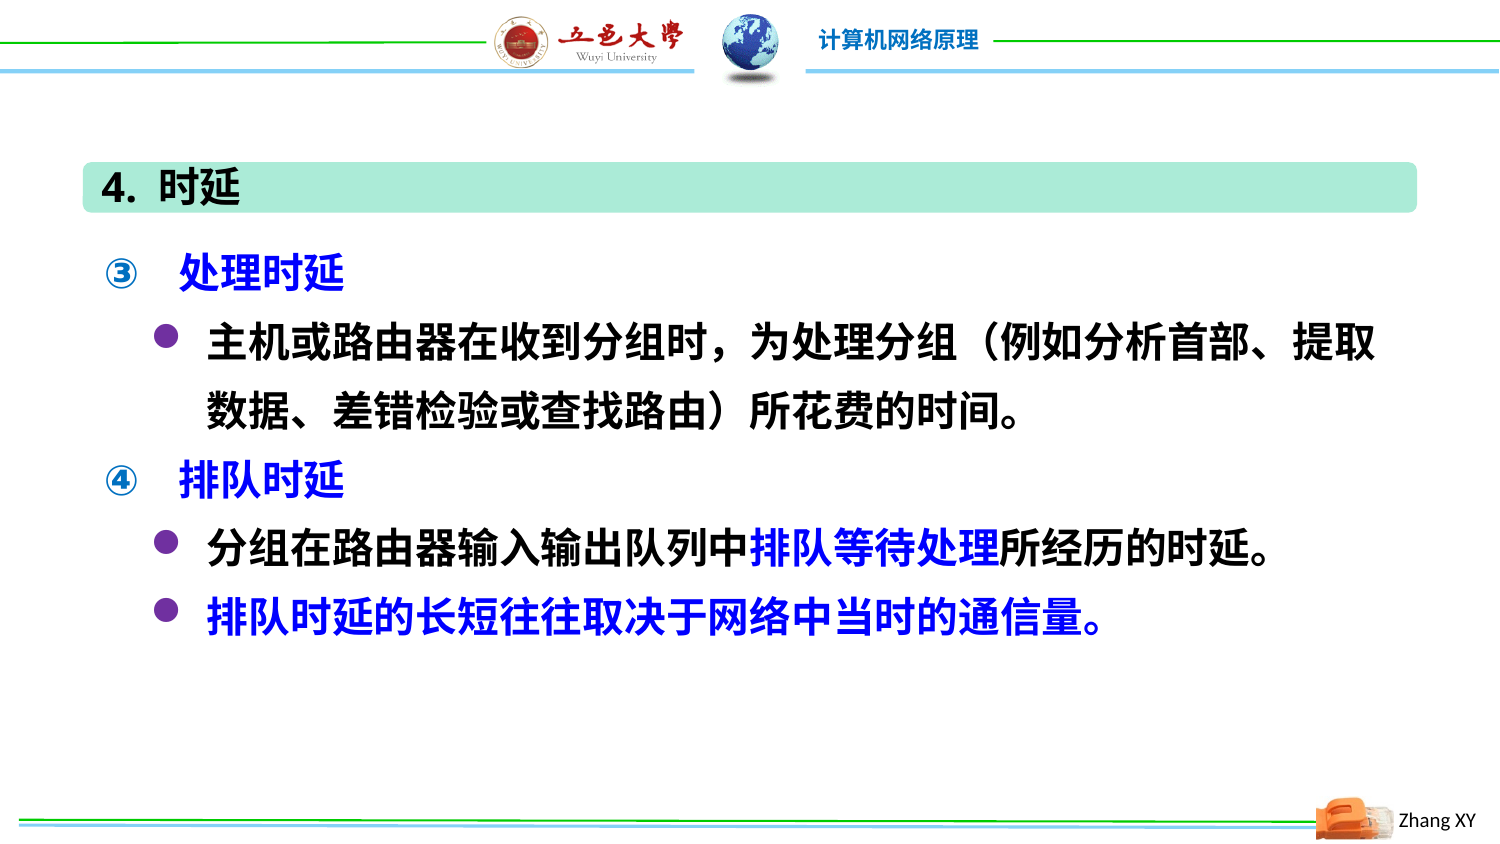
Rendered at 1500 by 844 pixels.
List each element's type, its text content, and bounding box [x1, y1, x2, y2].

text_box 4. 时延 [86, 153, 257, 219]
picture [720, 12, 780, 88]
text_box [257, 162, 1418, 213]
text_box [82, 164, 86, 211]
picture [1316, 796, 1394, 840]
picture [494, 15, 697, 69]
text_box 处理时延 主机或路由器在收到分组时，为处理分组（例如分析首部、提取数据、差错检验或查找路由）所花费的时间。 排队时延 分组在路由器输入输出队列中排队等待处理所经历的时延。 排队时延的长短往往取决于网络中当时的通信量。 [88, 221, 1418, 649]
